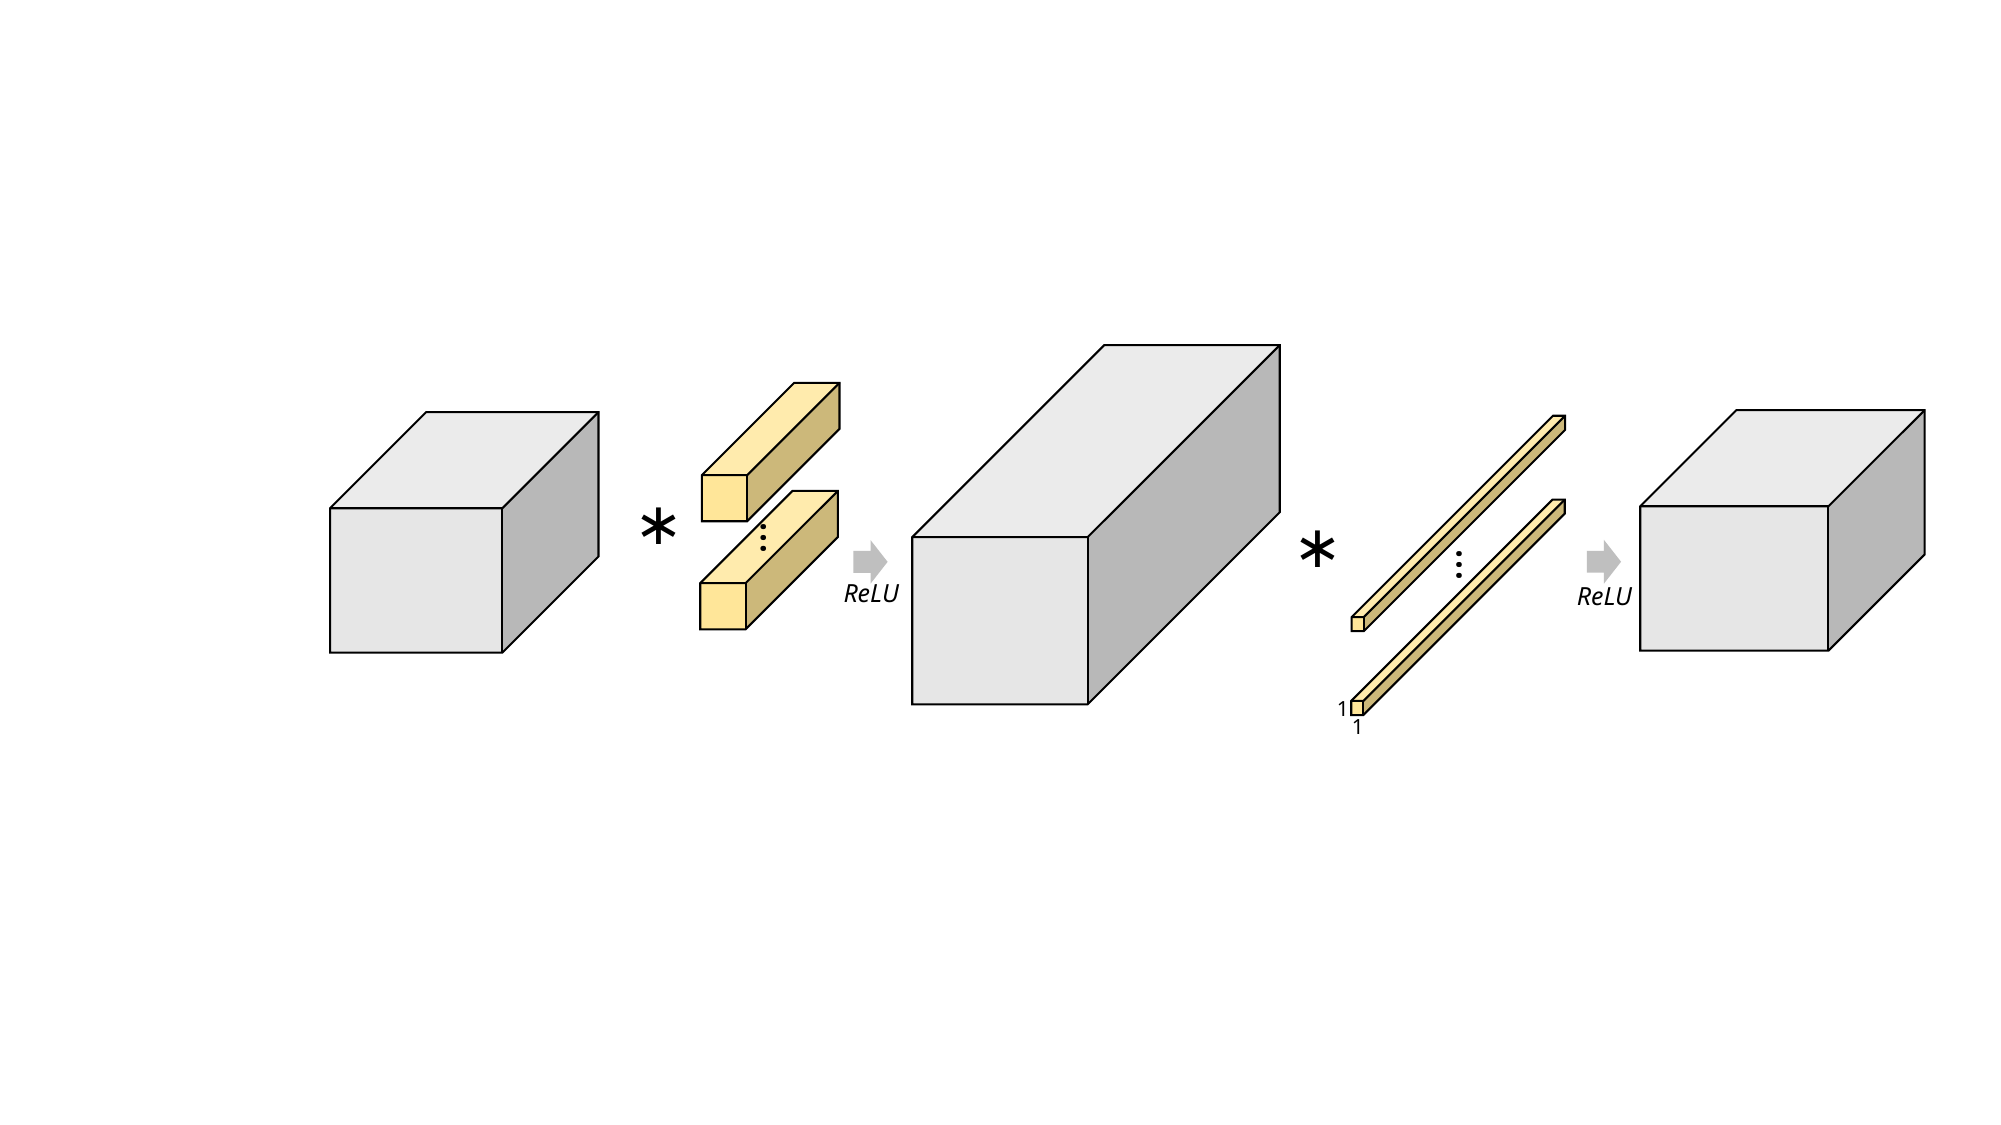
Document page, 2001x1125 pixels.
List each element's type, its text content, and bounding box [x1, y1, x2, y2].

text_box [911, 344, 1281, 706]
text_box [1585, 536, 1623, 573]
text_box 1 [1322, 688, 1367, 728]
text_box ∗ [706, 384, 835, 474]
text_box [1356, 417, 1561, 616]
text_box … [1441, 533, 1506, 616]
text_box [1367, 614, 1445, 694]
text_box ∗ [1278, 502, 1357, 587]
text_box [852, 537, 889, 569]
text_box [329, 411, 600, 654]
text_box [1644, 412, 1920, 505]
text_box … [745, 506, 811, 558]
text_box [1639, 409, 1926, 652]
text_box [1506, 498, 1566, 574]
text_box [700, 381, 841, 523]
text_box [780, 492, 834, 515]
text_box ReLU [916, 347, 1275, 536]
text_box ∗ [334, 414, 594, 507]
text_box [1350, 414, 1567, 633]
text_box [1370, 616, 1464, 706]
text_box ReLU [1562, 573, 1648, 618]
text_box [704, 541, 768, 582]
text_box 1 [1337, 706, 1382, 746]
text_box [920, 590, 1066, 706]
text_box [1506, 501, 1560, 555]
text_box [1367, 616, 1450, 699]
text_box ReLU [828, 569, 914, 615]
text_box ∗ [619, 478, 698, 564]
text_box [699, 489, 839, 631]
text_box [1362, 609, 1441, 688]
